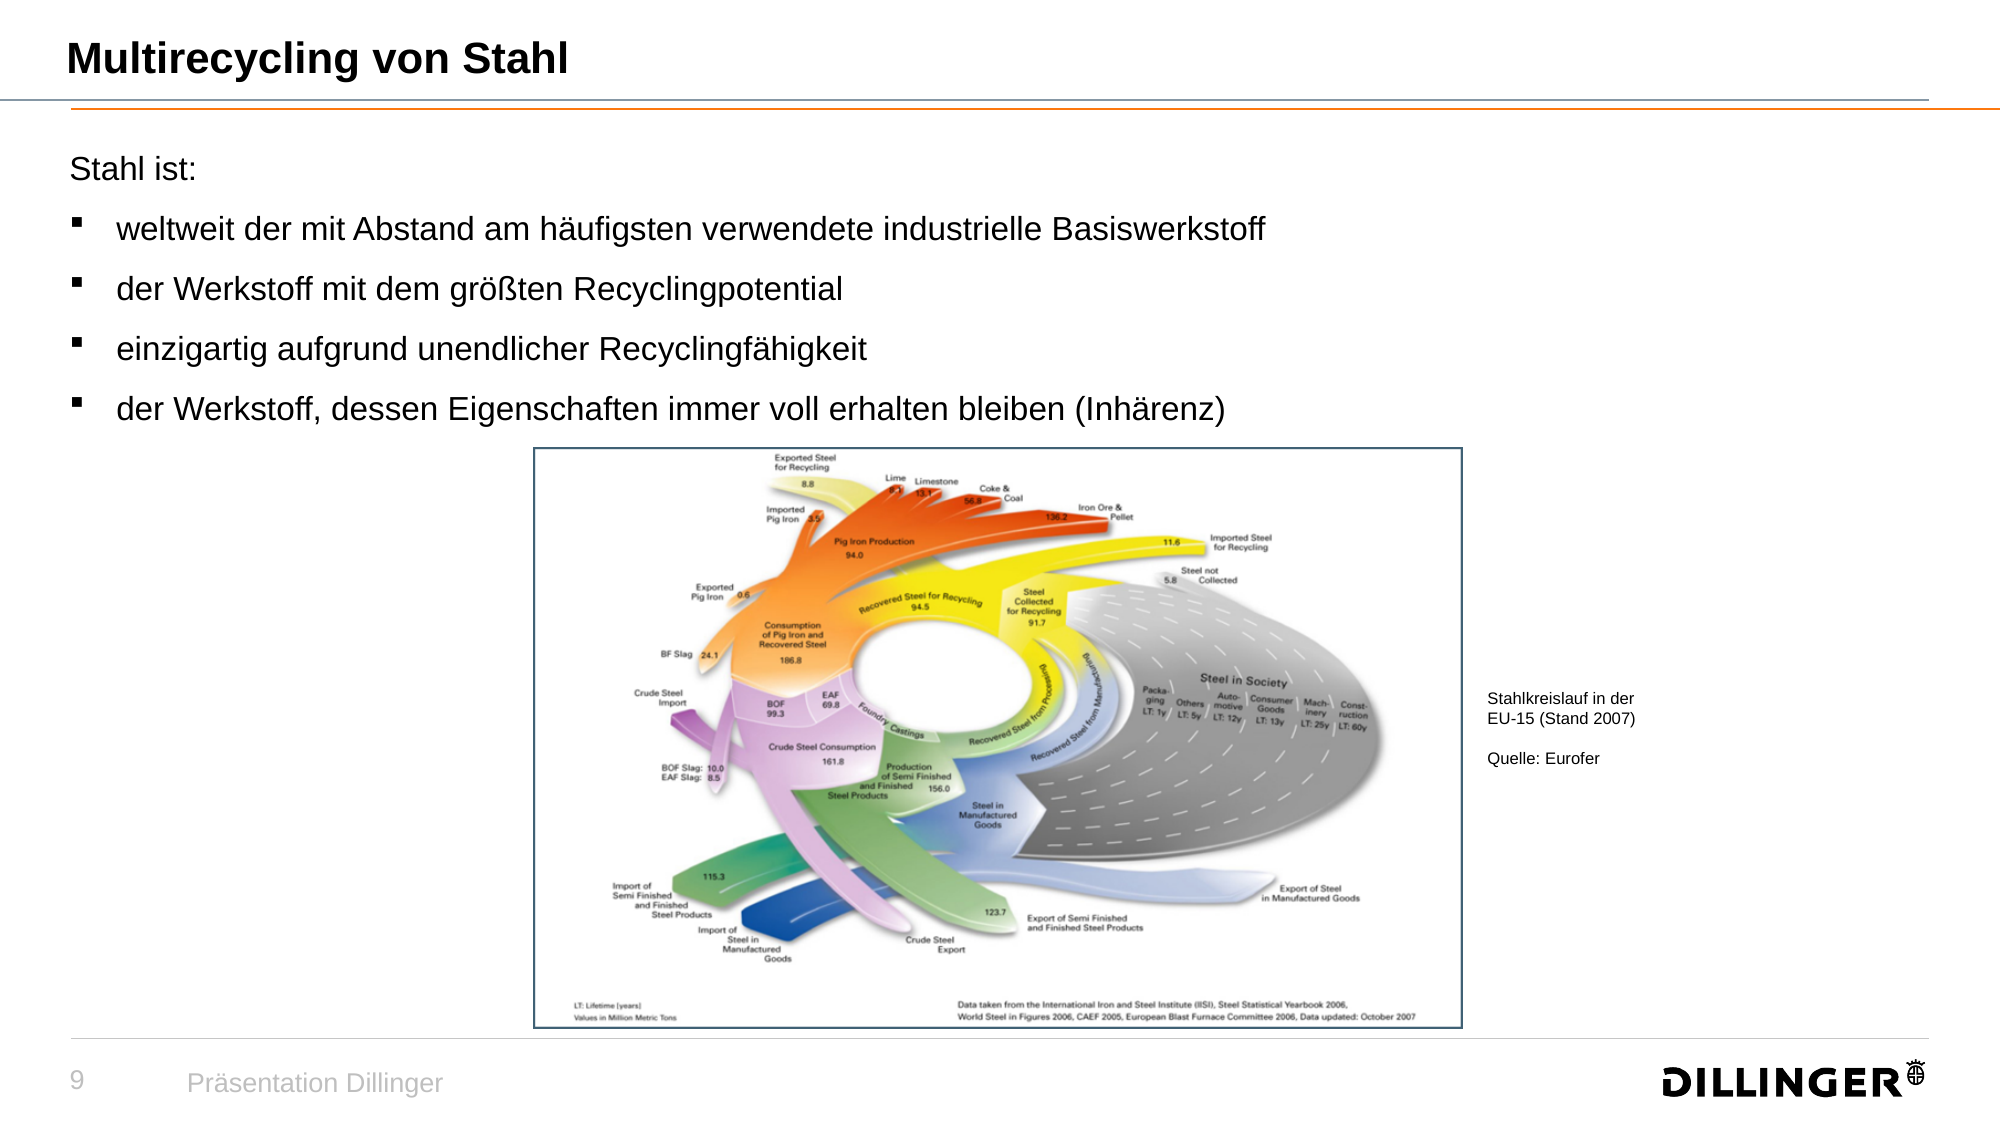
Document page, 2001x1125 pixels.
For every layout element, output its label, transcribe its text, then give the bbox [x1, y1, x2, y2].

text_box Stahlkreislauf in der EU-15 (Stand 2007) Quelle: Eurofer [1472, 680, 1659, 776]
title Multirecycling von Stahl [51, 21, 1930, 90]
footer Präsentation Dillinger [171, 1054, 1377, 1105]
slide_number 9 [54, 1054, 169, 1103]
picture [1635, 1039, 1952, 1125]
list Stahl ist: weltweit der mit Abstand am häufigsten verwendete industrielle Basiswerkstoff der Werkstoff mit dem größten Recyclingpotential einzigartig aufgrund unendlicher Recyclingfähigkeit der Werkstoff, dessen Eigenschaften immer voll erhalten bleiben (Inhärenz) [54, 120, 1945, 487]
picture [533, 447, 1463, 1029]
